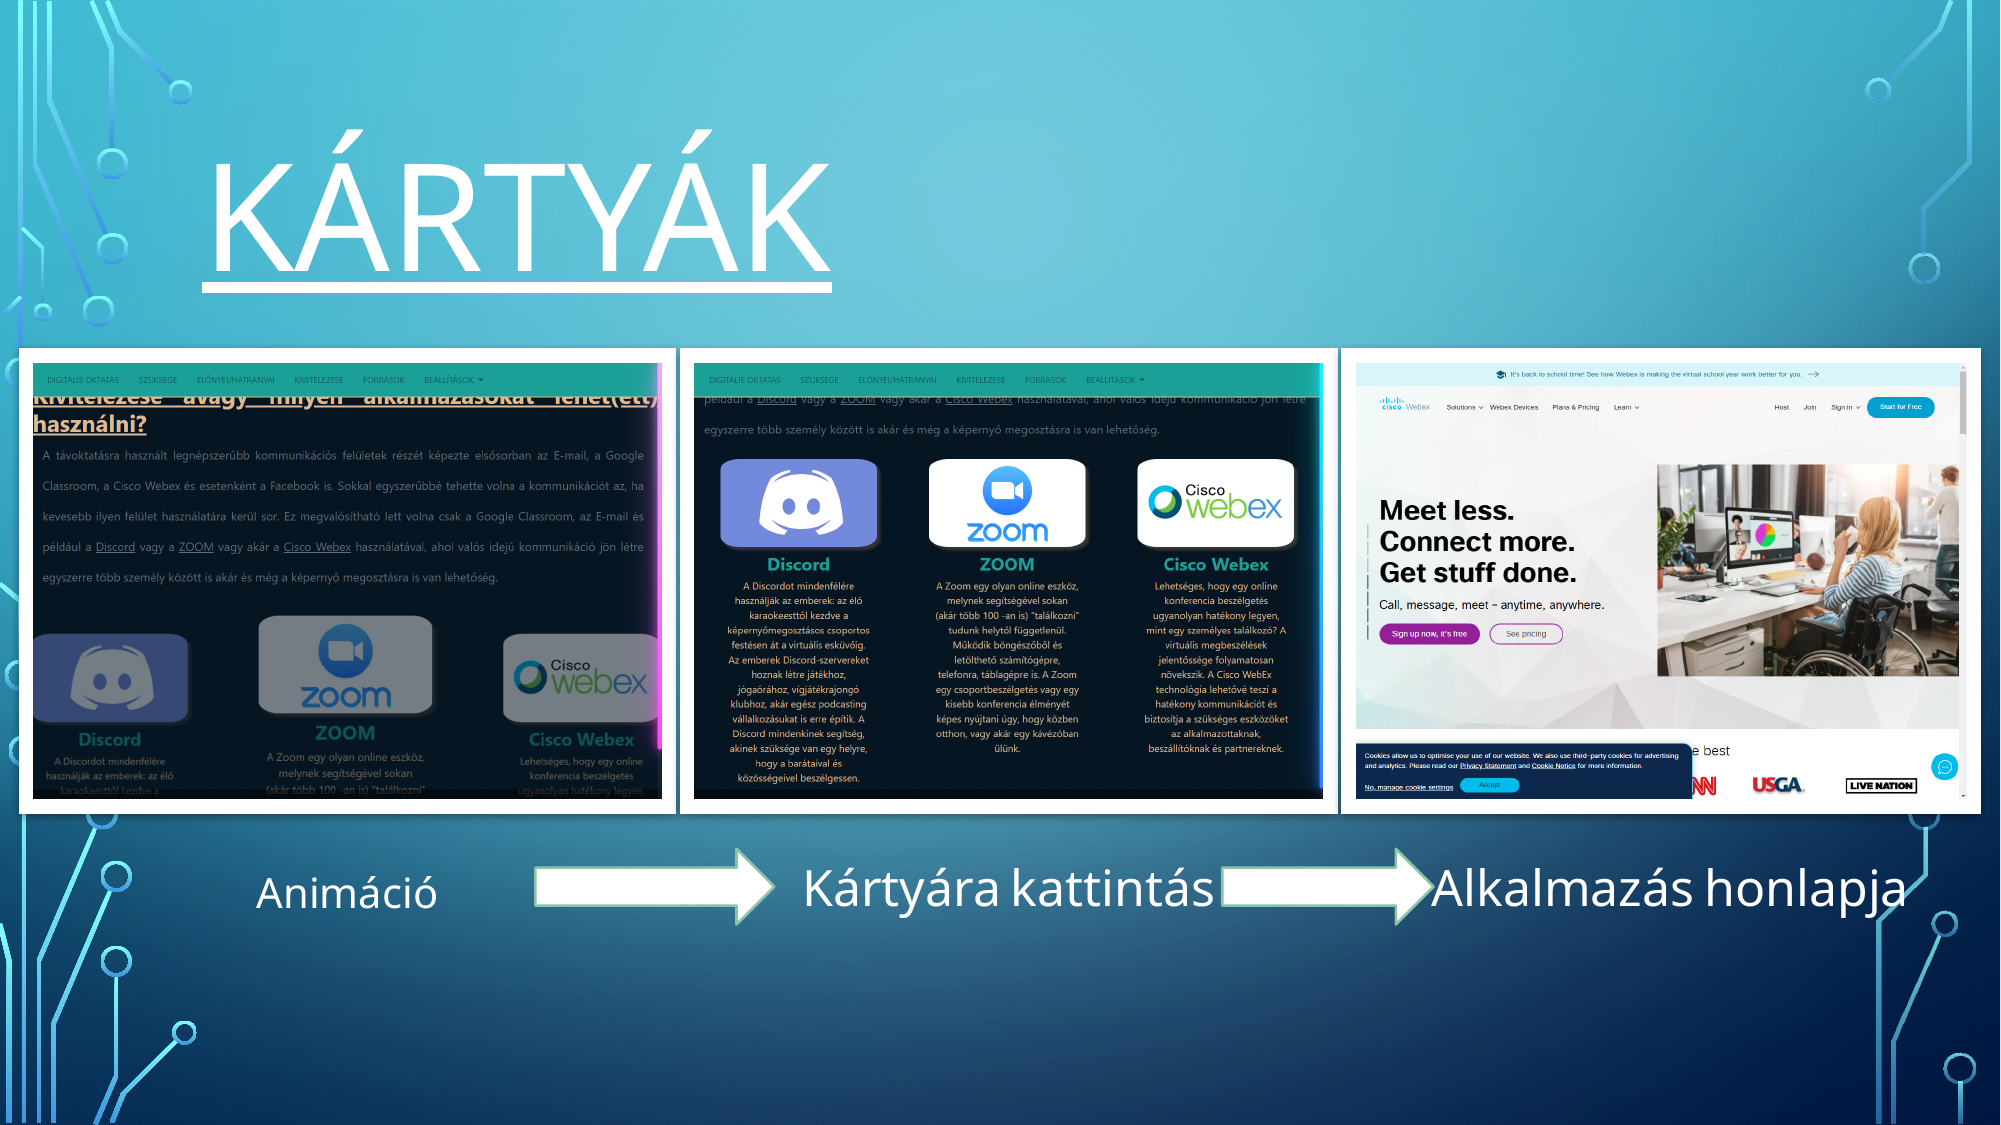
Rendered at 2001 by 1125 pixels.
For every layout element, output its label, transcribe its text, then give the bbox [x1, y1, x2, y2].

list Animáció [201, 848, 494, 925]
text_box [534, 847, 776, 926]
text_box Alkalmazás honlapja [1416, 848, 1924, 924]
picture [694, 362, 1324, 800]
picture [32, 362, 663, 800]
text_box [1220, 847, 1435, 926]
text_box Kártyára kattintás [787, 848, 1231, 924]
title Kártyák [187, 101, 1813, 344]
picture [1355, 362, 1967, 800]
